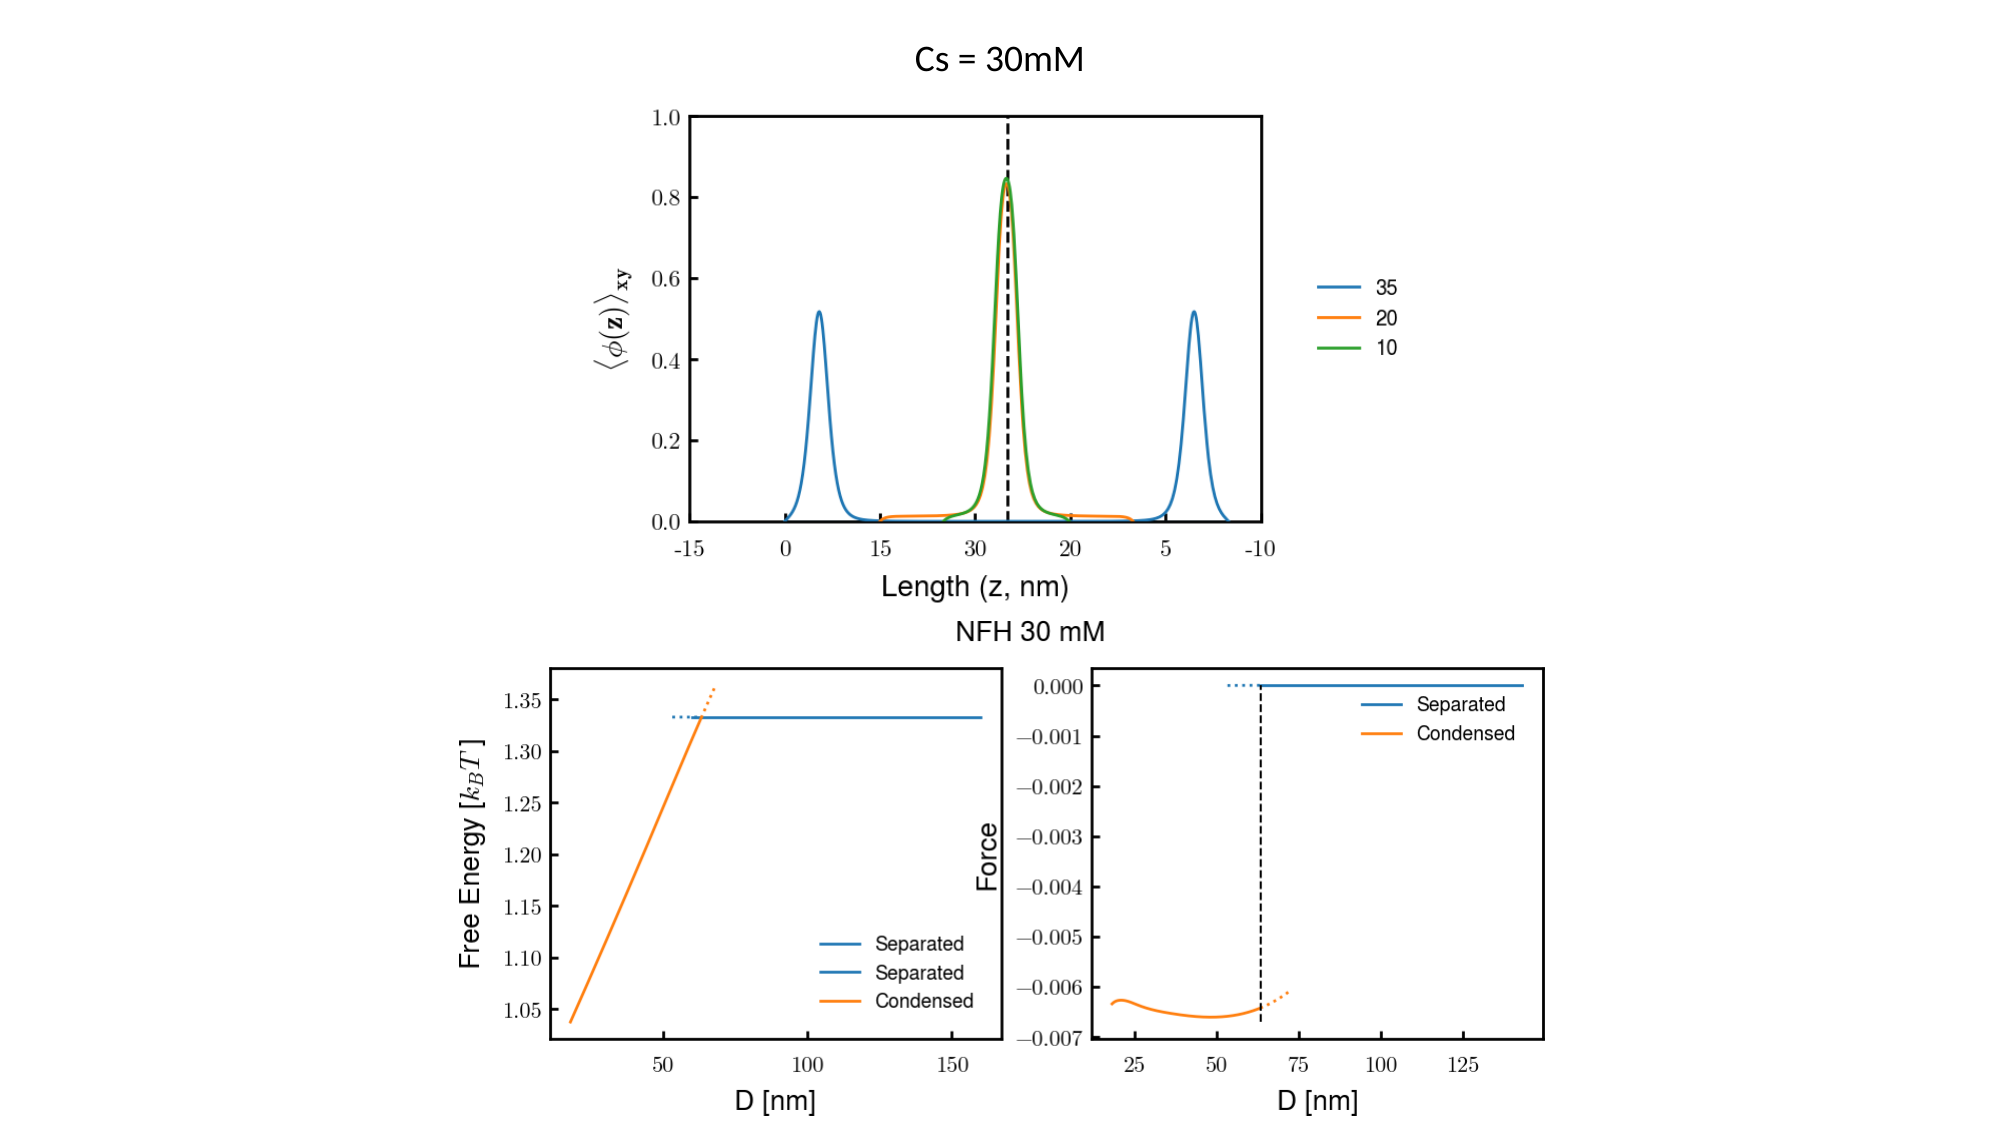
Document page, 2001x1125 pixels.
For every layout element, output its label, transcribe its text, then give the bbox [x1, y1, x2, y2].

picture [448, 98, 1552, 1125]
text_box Cs = 30mM [677, 26, 1323, 87]
